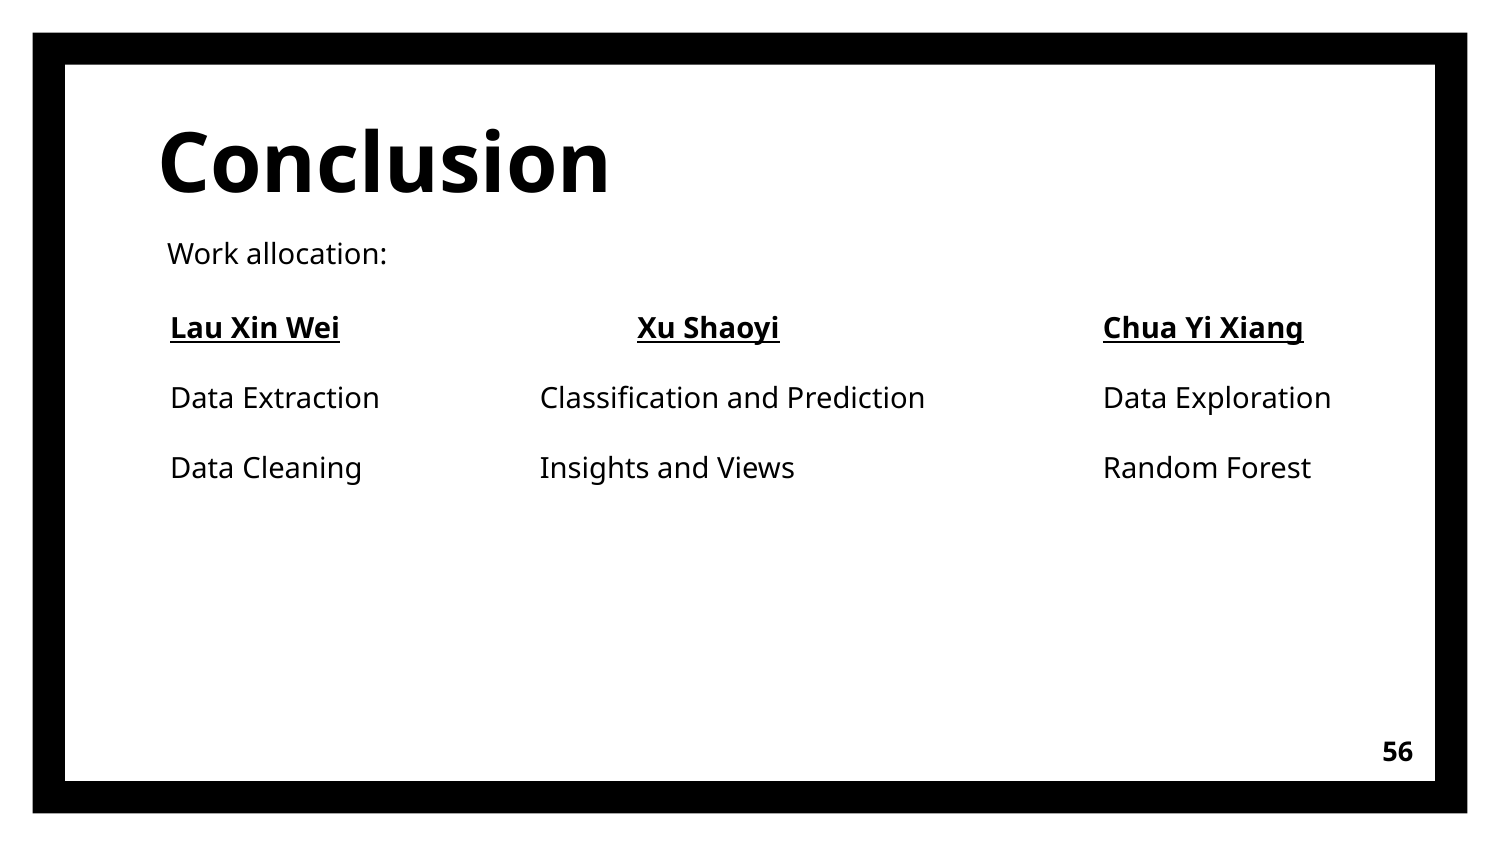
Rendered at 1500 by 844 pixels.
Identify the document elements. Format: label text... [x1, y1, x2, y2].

text_box Xu Shaoyi Classification and Prediction Insights and Views [524, 294, 1073, 500]
text_box Lau Xin Wei Data Extraction Data Cleaning [155, 294, 427, 570]
title Conclusion [142, 100, 978, 225]
text_box Chua Yi Xiang Data Exploration Random Forest [1087, 294, 1498, 500]
text_box Work allocation: [152, 220, 1237, 286]
text_box [142, 248, 1500, 315]
slide_number 56 [1338, 720, 1429, 786]
